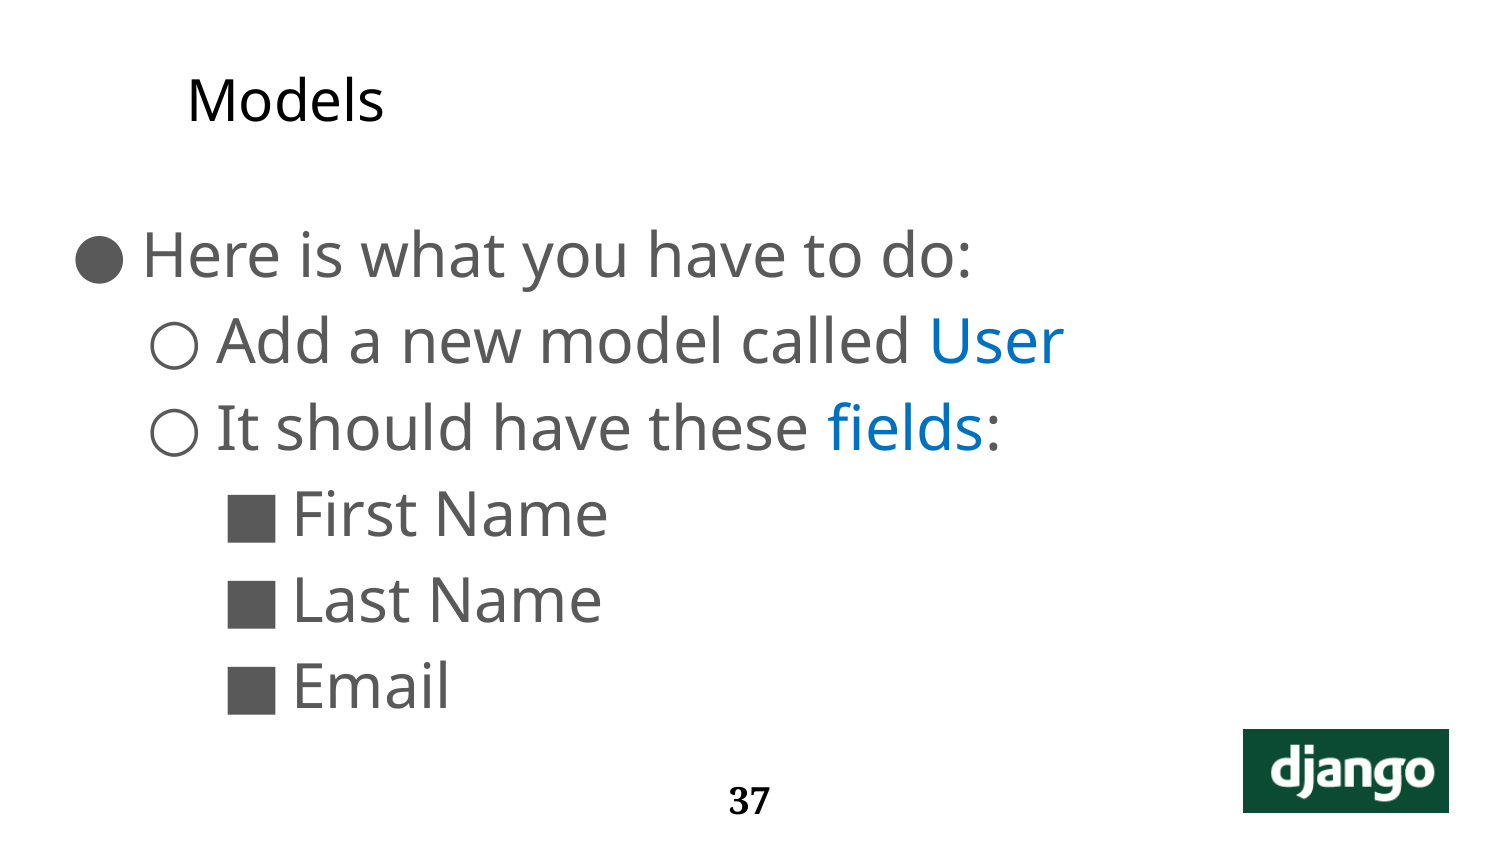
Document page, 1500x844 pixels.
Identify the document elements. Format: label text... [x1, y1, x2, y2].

text_box 37 [575, 756, 925, 835]
picture [1243, 729, 1450, 814]
title Models [171, 48, 1449, 143]
list Here is what you have to do: Add a new model called User It should have these fields: First Name Last Name Email [51, 189, 1449, 750]
